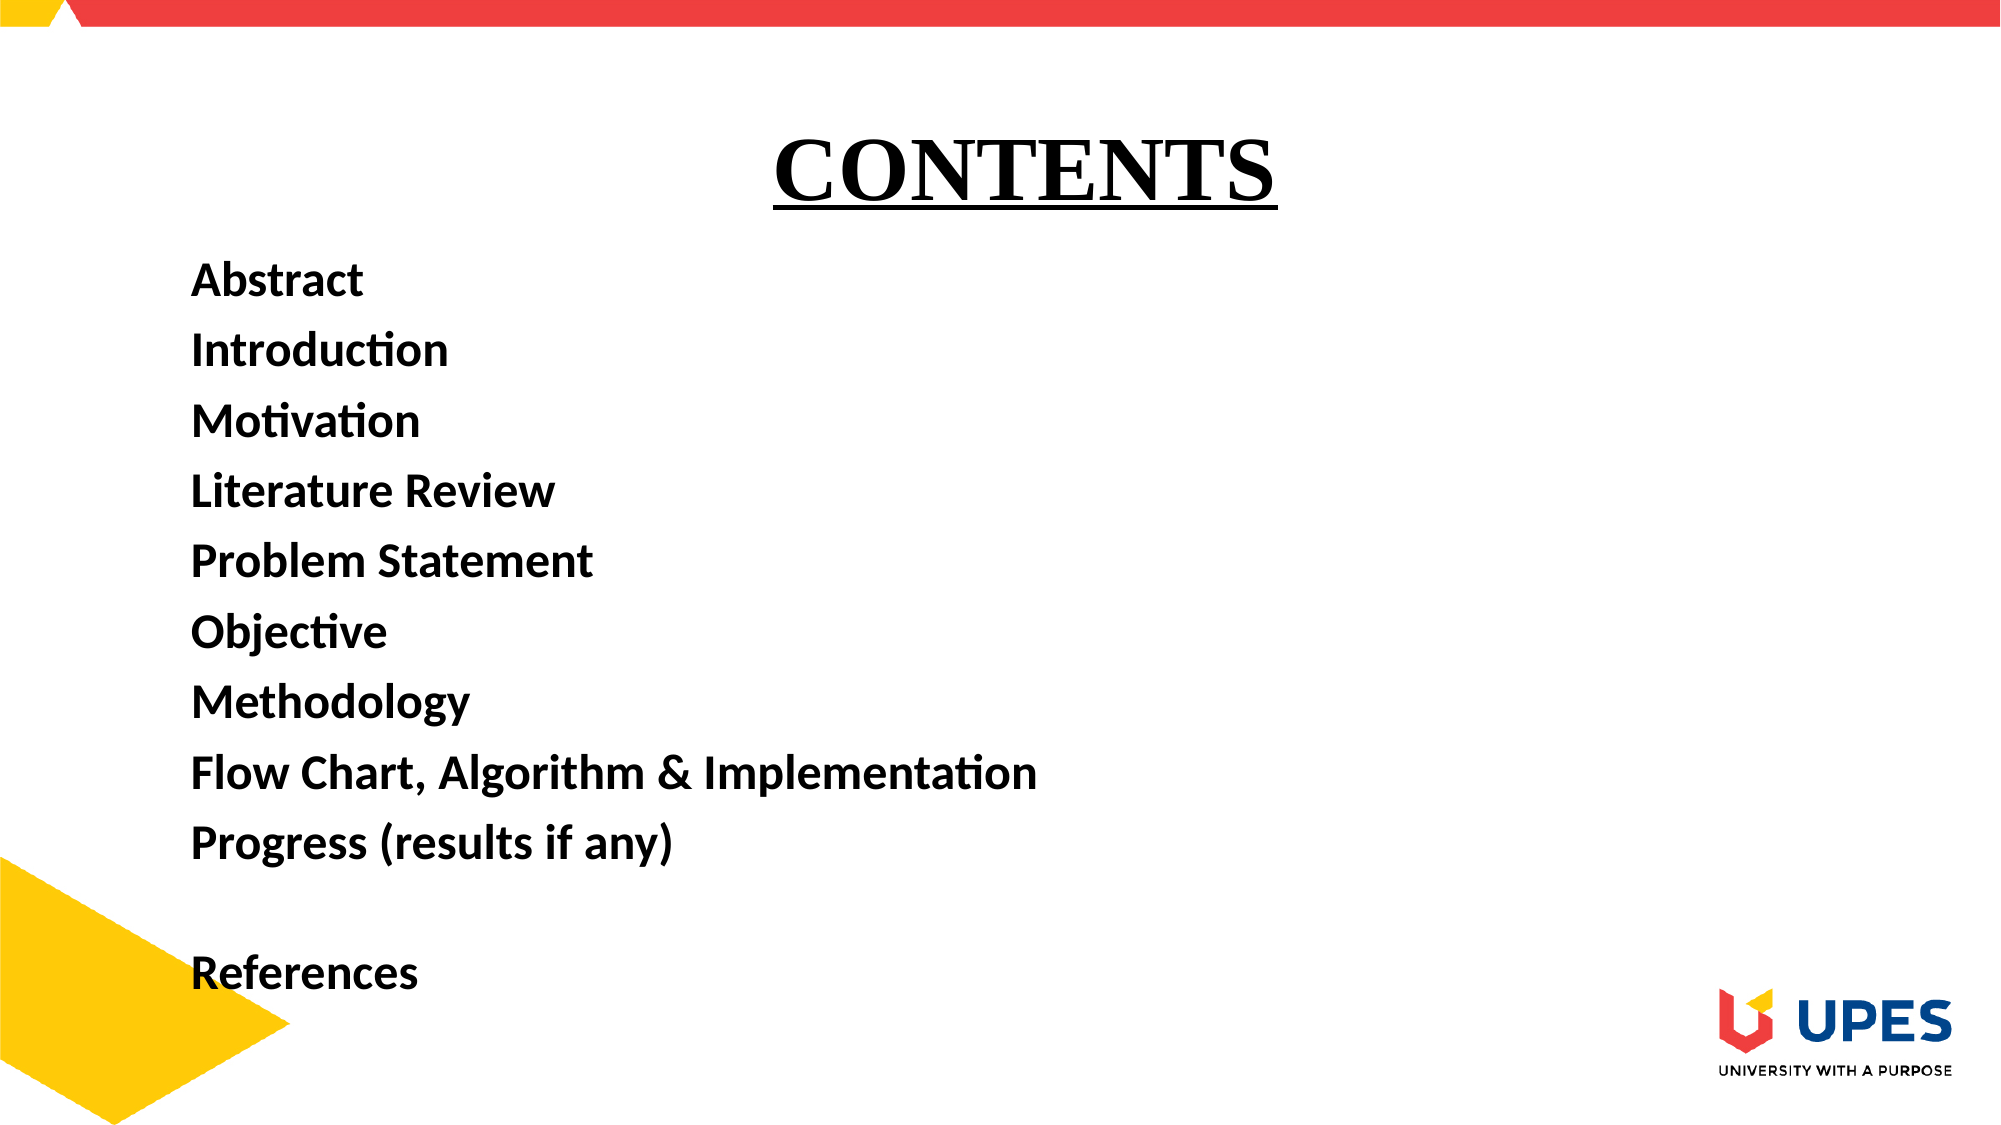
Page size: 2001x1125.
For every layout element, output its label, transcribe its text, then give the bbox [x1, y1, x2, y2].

picture [0, 0, 2001, 1125]
title CONTENTS [124, 69, 1926, 259]
list Abstract Introduction Motivation Literature Review Problem Statement Objective Methodology Flow Chart, Algorithm & Implementation Progress (results if any) References [182, 238, 1233, 1012]
